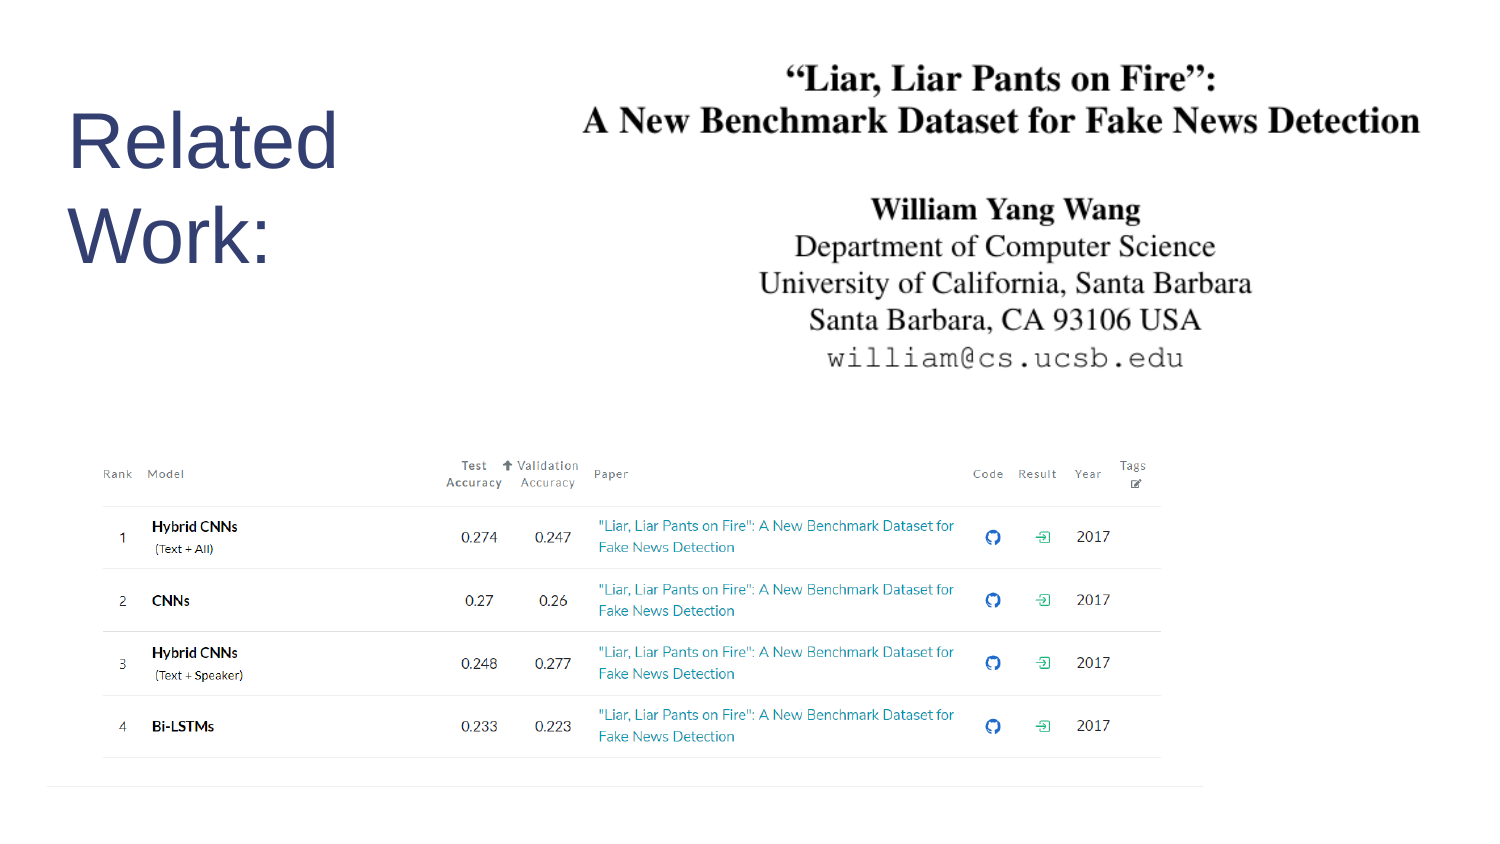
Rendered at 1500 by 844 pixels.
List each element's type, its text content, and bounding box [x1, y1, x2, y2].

picture [47, 441, 1203, 787]
text_box Related Work: [52, 74, 544, 295]
picture [549, 33, 1472, 393]
